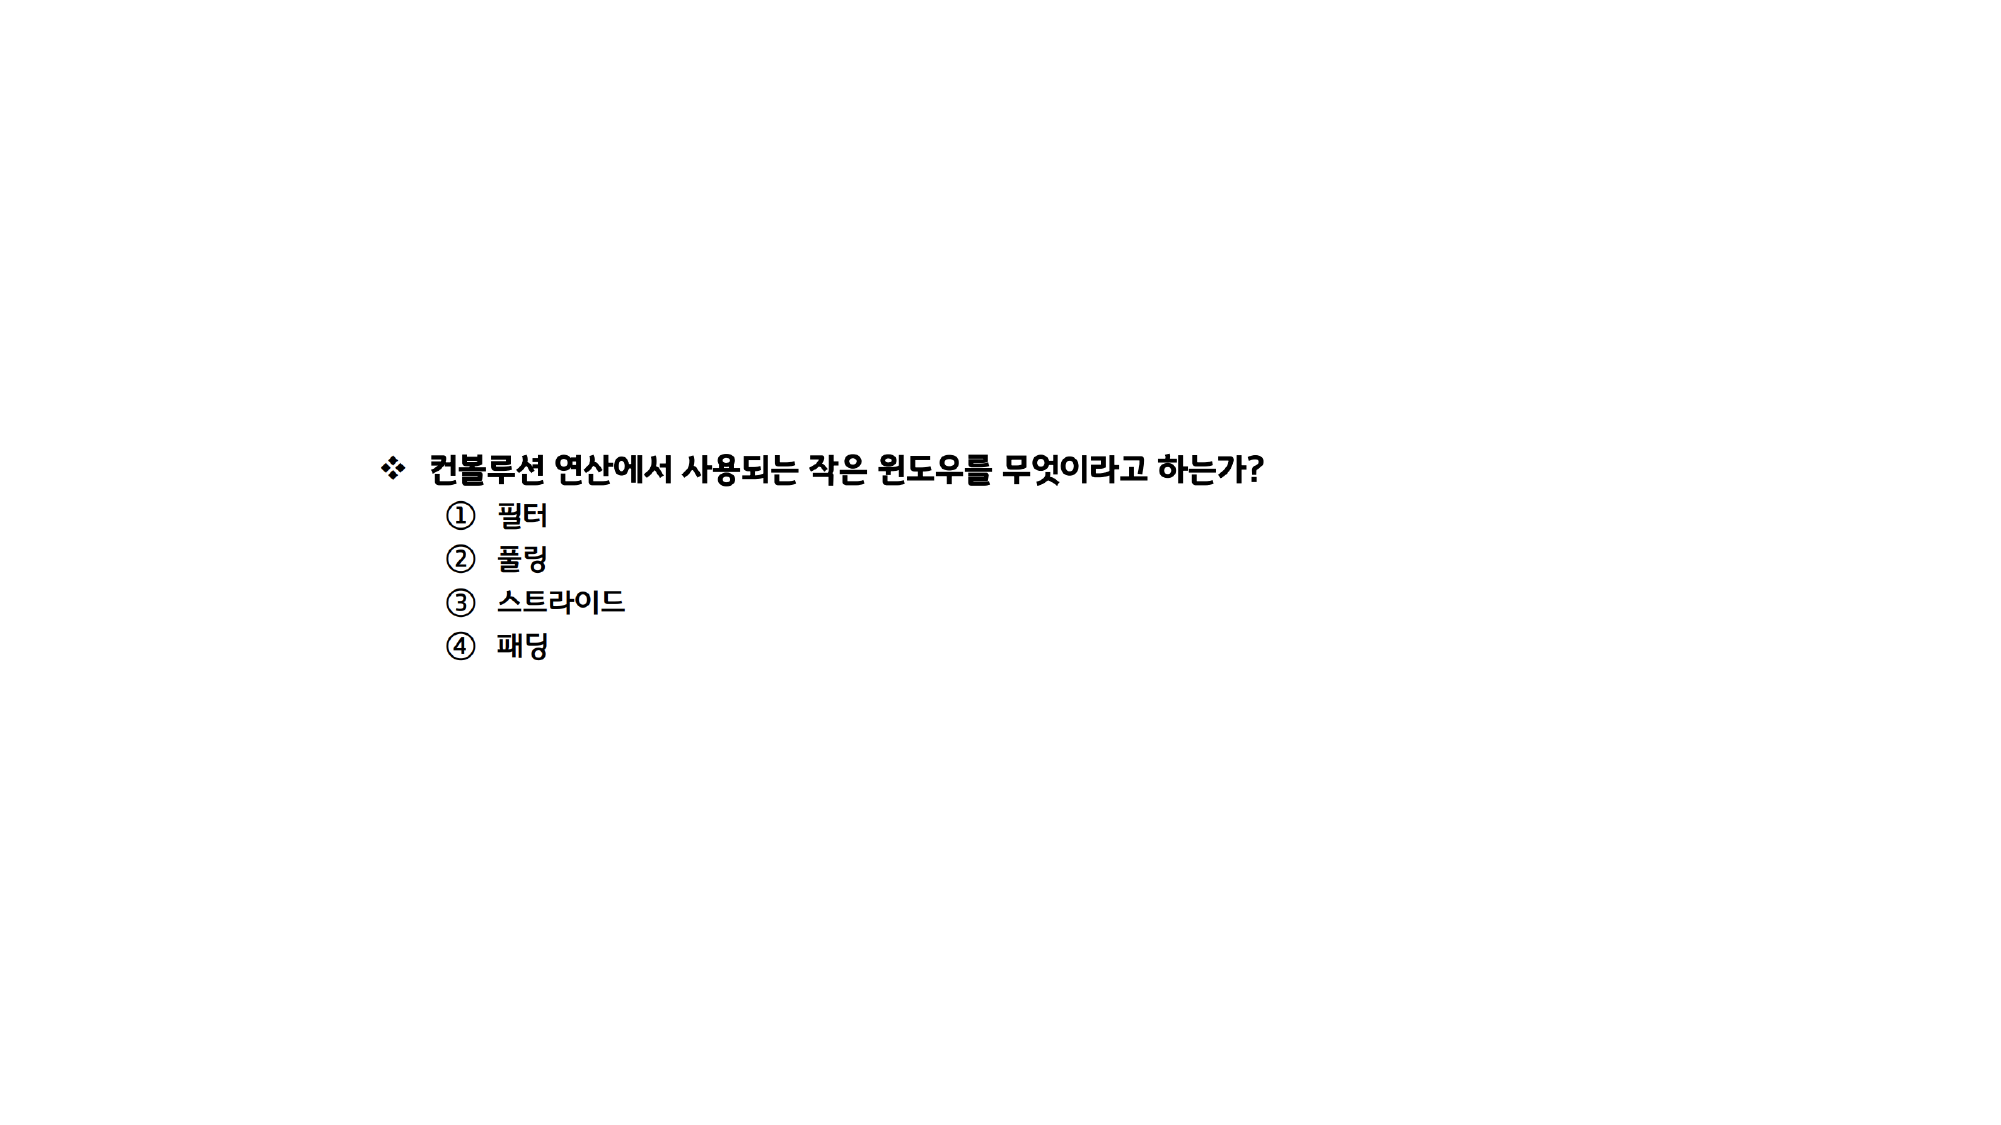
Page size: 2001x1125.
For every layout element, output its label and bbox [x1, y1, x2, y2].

picture [361, 435, 1638, 690]
